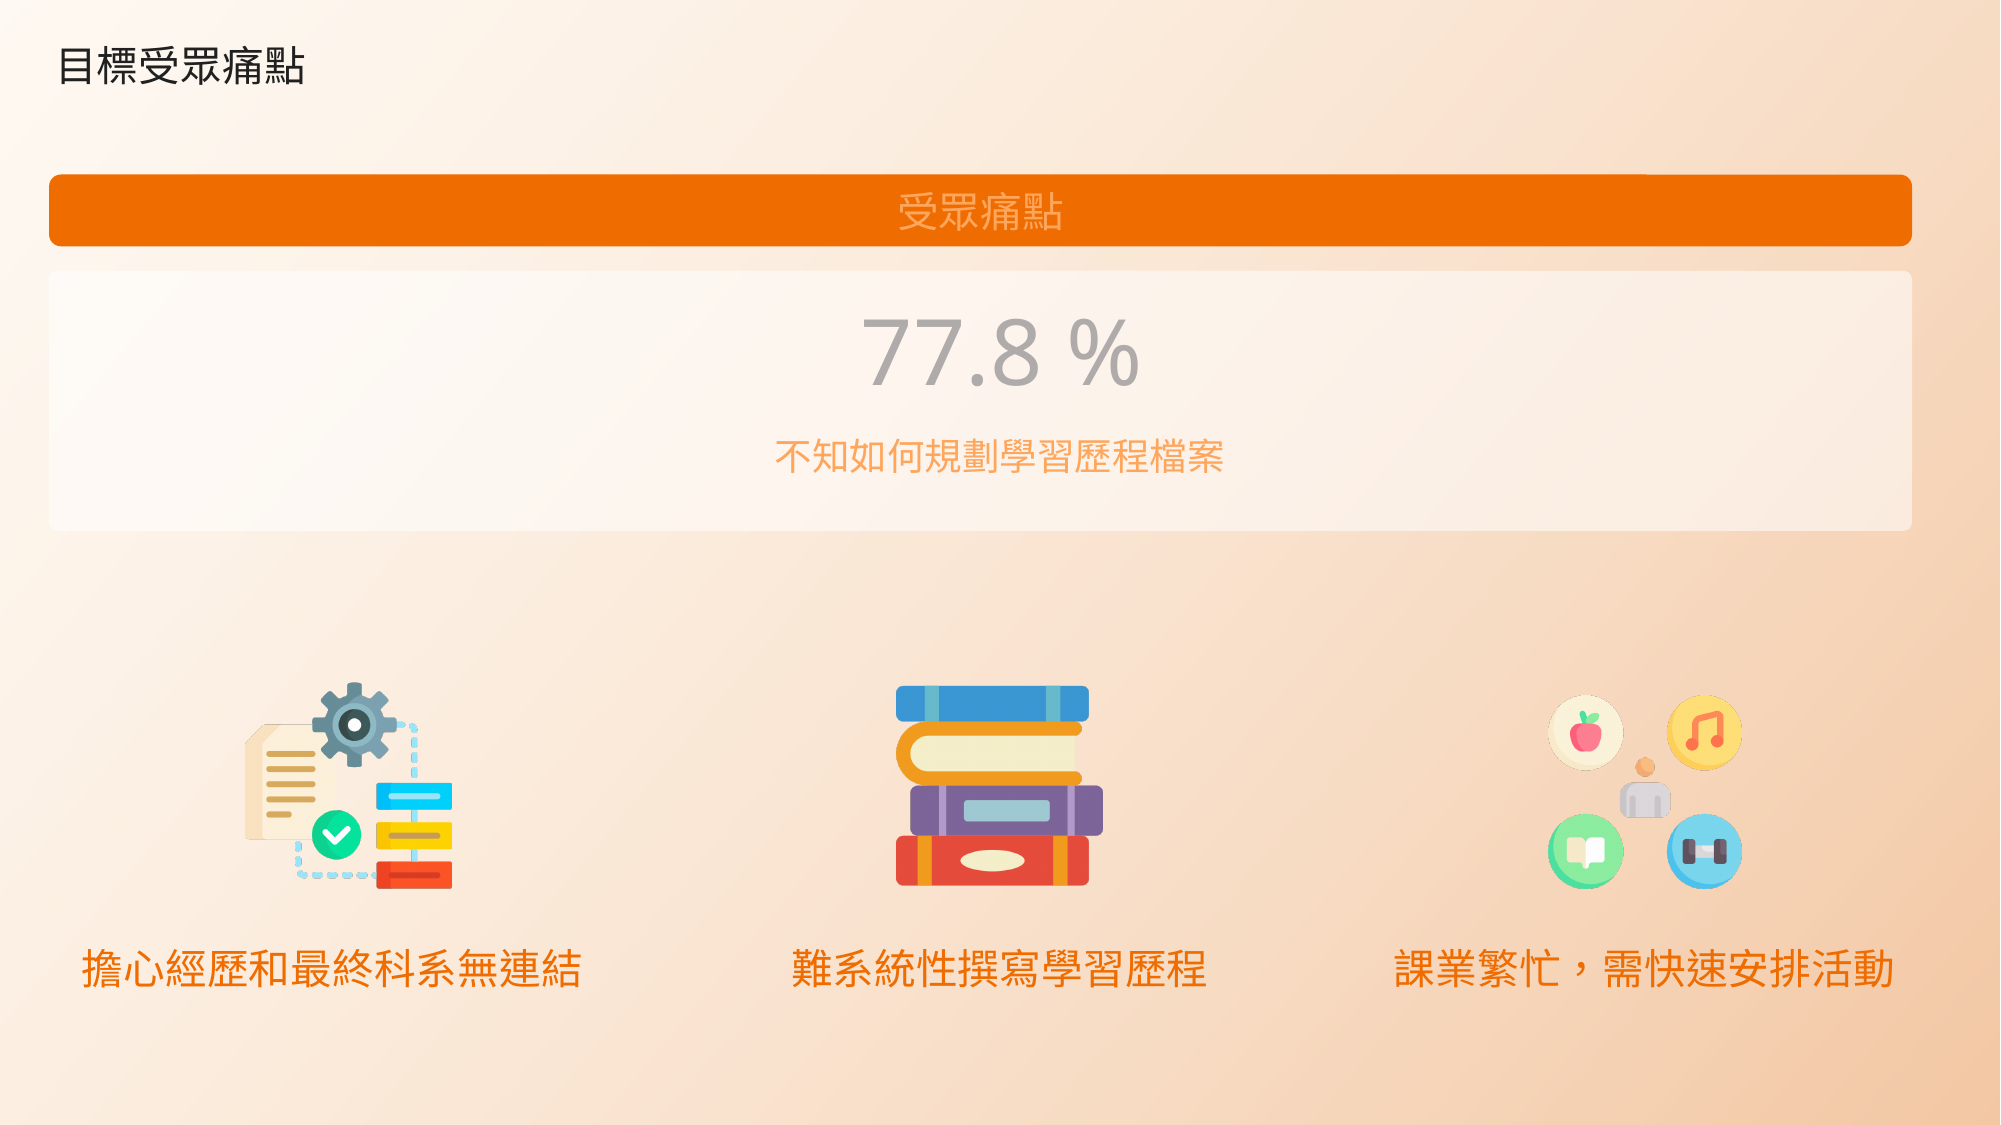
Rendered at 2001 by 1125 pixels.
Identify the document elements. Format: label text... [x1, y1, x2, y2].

text_box 受眾痛點 [49, 174, 1913, 247]
text_box 擔心經歷和最終科系無連結 [67, 935, 598, 1001]
picture [245, 682, 452, 889]
text_box 77.8 % [845, 259, 1174, 425]
title 目標受眾痛點 [40, 26, 588, 110]
picture [896, 682, 1103, 889]
text_box 課業繁忙，需快速安排活動 [1378, 935, 1910, 1001]
text_box 不知如何規劃學習歷程檔案 [759, 425, 1240, 486]
text_box 難系統性撰寫學習歷程 [776, 935, 1224, 1001]
text_box [47, 269, 1914, 532]
picture [1548, 695, 1742, 889]
